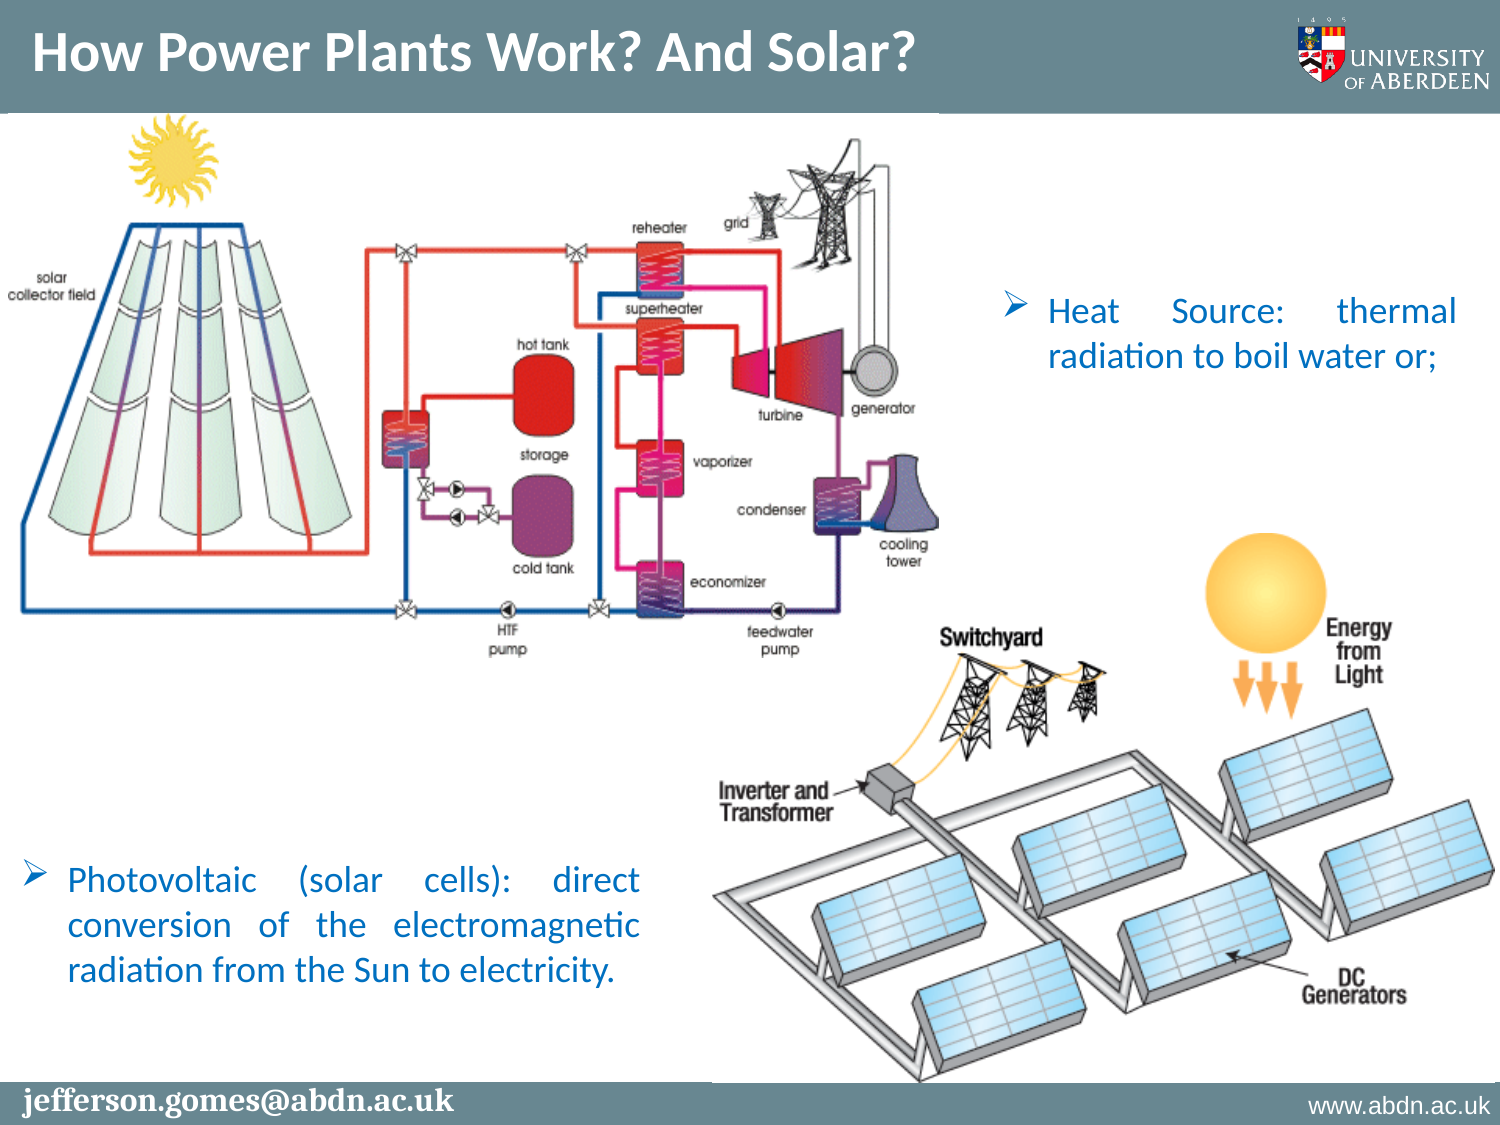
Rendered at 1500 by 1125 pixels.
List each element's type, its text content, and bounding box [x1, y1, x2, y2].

text_box jefferson.gomes@abdn.ac.uk [0, 1074, 479, 1125]
text_box Heat Source: thermal radiation to boil water or; [986, 278, 1473, 384]
text_box How Power Plants Work? And Solar? [17, 5, 946, 91]
picture [7, 113, 1495, 1083]
picture [1287, 7, 1495, 103]
text_box Photovoltaic (solar cells): direct conversion of the electromagnetic radiation from the Sun to electricity. [5, 848, 656, 998]
